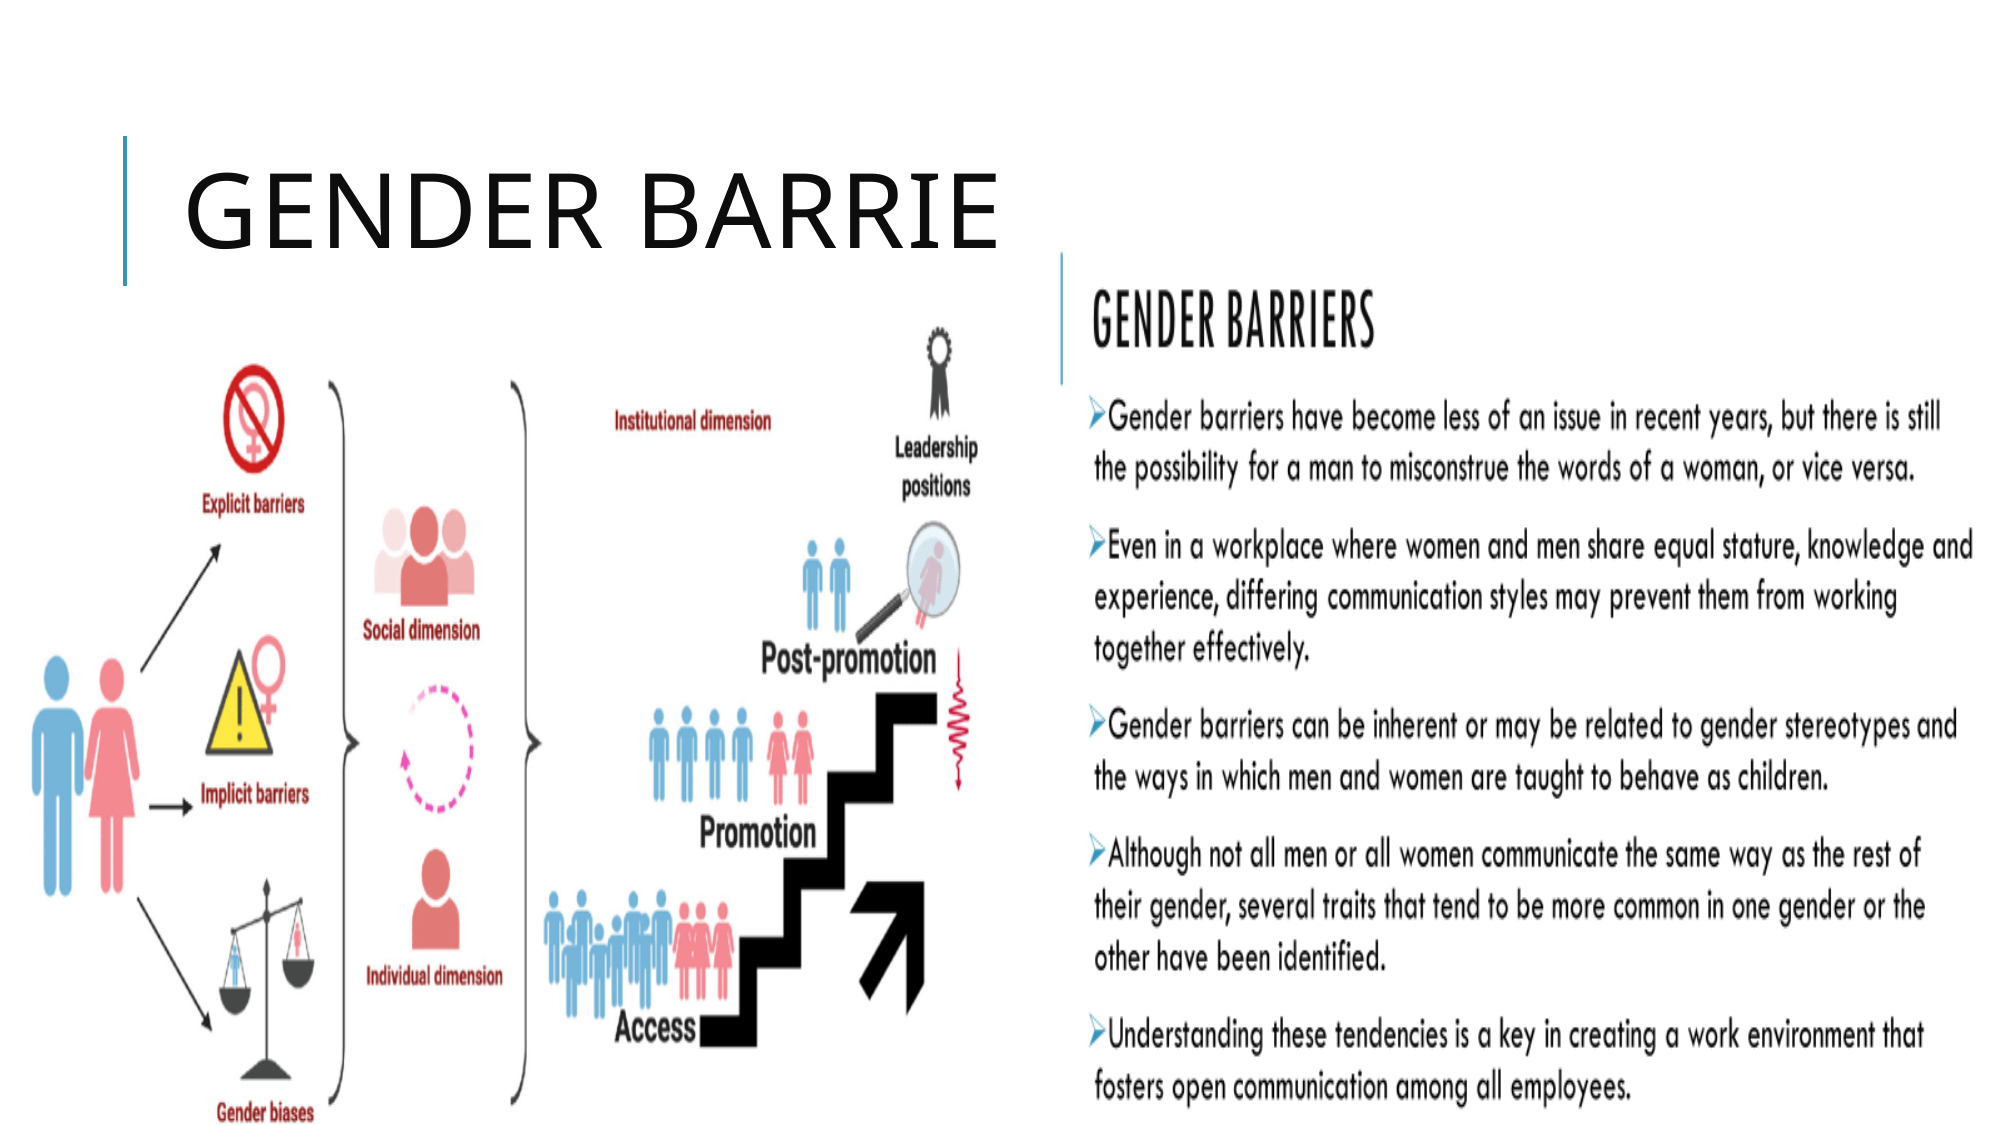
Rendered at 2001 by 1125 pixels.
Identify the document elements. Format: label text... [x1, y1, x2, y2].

picture [999, 134, 2000, 1125]
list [31, 325, 978, 1125]
title Gender Barriers [168, 96, 1763, 342]
